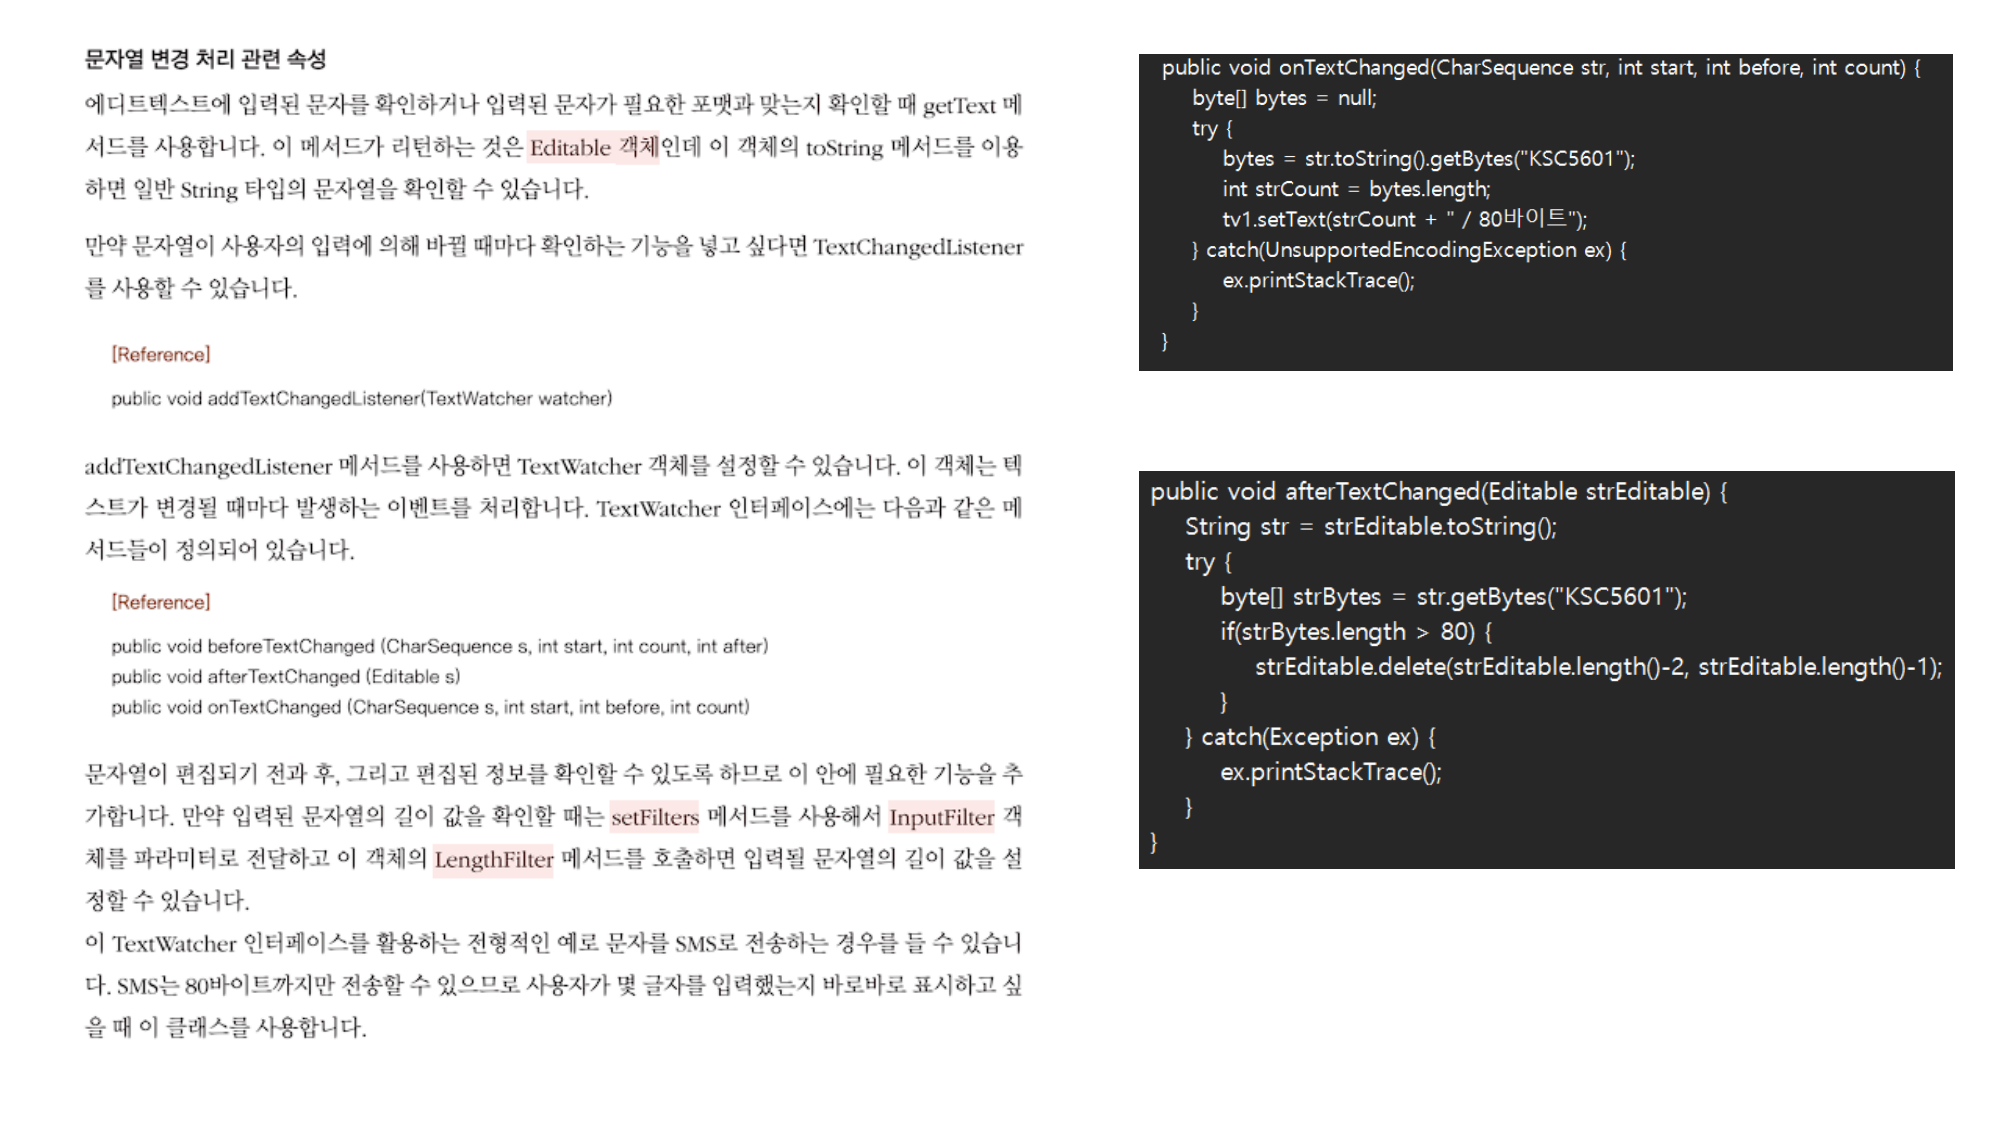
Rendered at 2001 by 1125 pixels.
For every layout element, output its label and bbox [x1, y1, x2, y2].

picture [1139, 471, 1955, 869]
picture [1139, 54, 1953, 371]
picture [45, 18, 1120, 1054]
